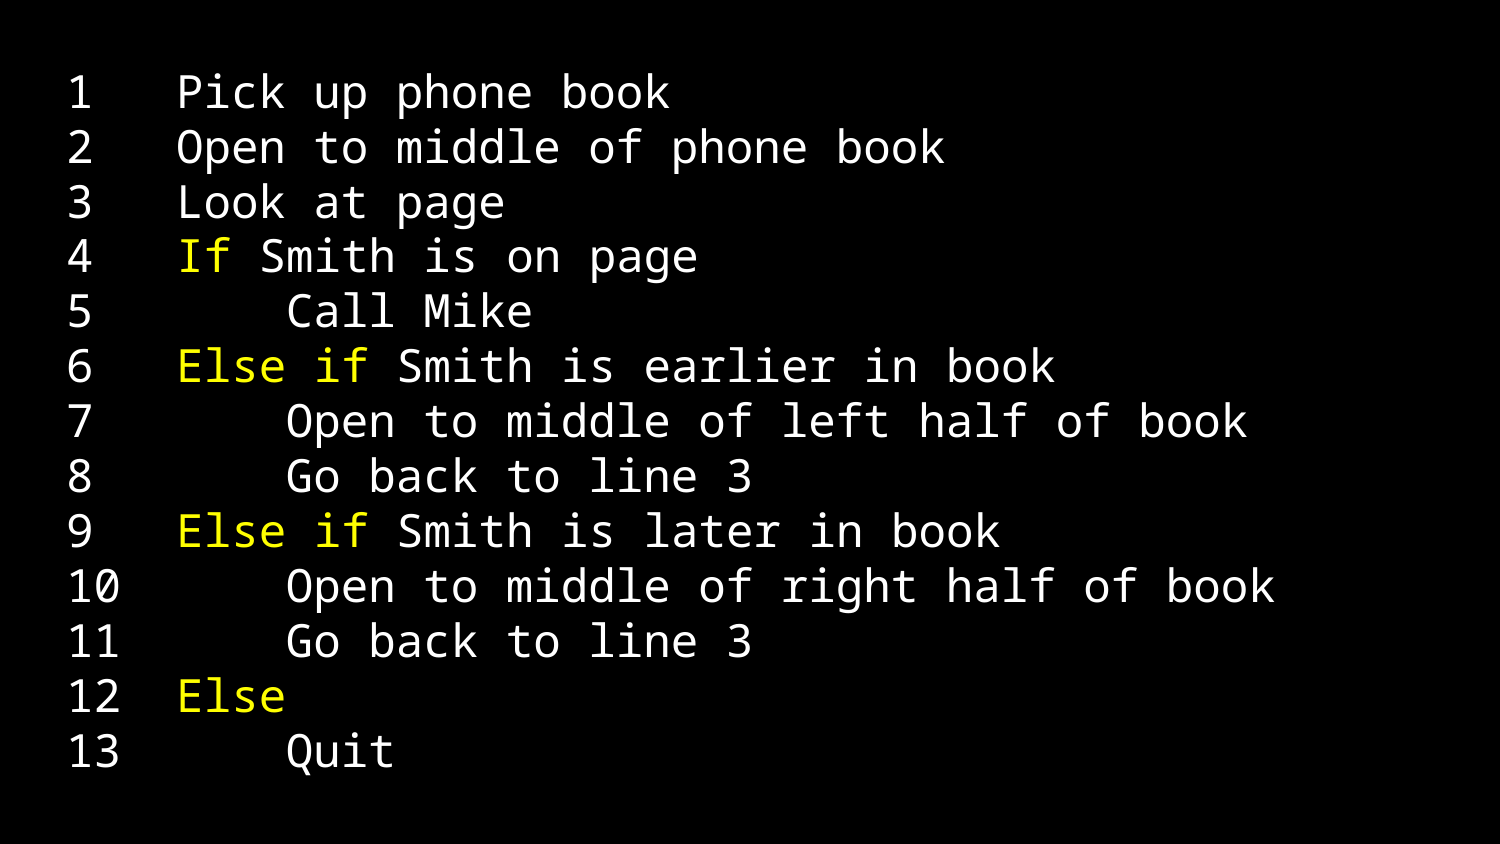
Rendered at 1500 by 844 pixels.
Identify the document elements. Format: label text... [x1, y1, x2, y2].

list 1 Pick up phone book 2 Open to middle of phone book 3 Look at page 4 If Smith is on page 5 Call Mike 6 Else if Smith is earlier in book 7 Open to middle of left half of book 8 Go back to line 3 9 Else if Smith is later in book 10 Open to middle of right half of book 11 Go back to line 3 12 Else 13 Quit [51, 47, 1449, 797]
